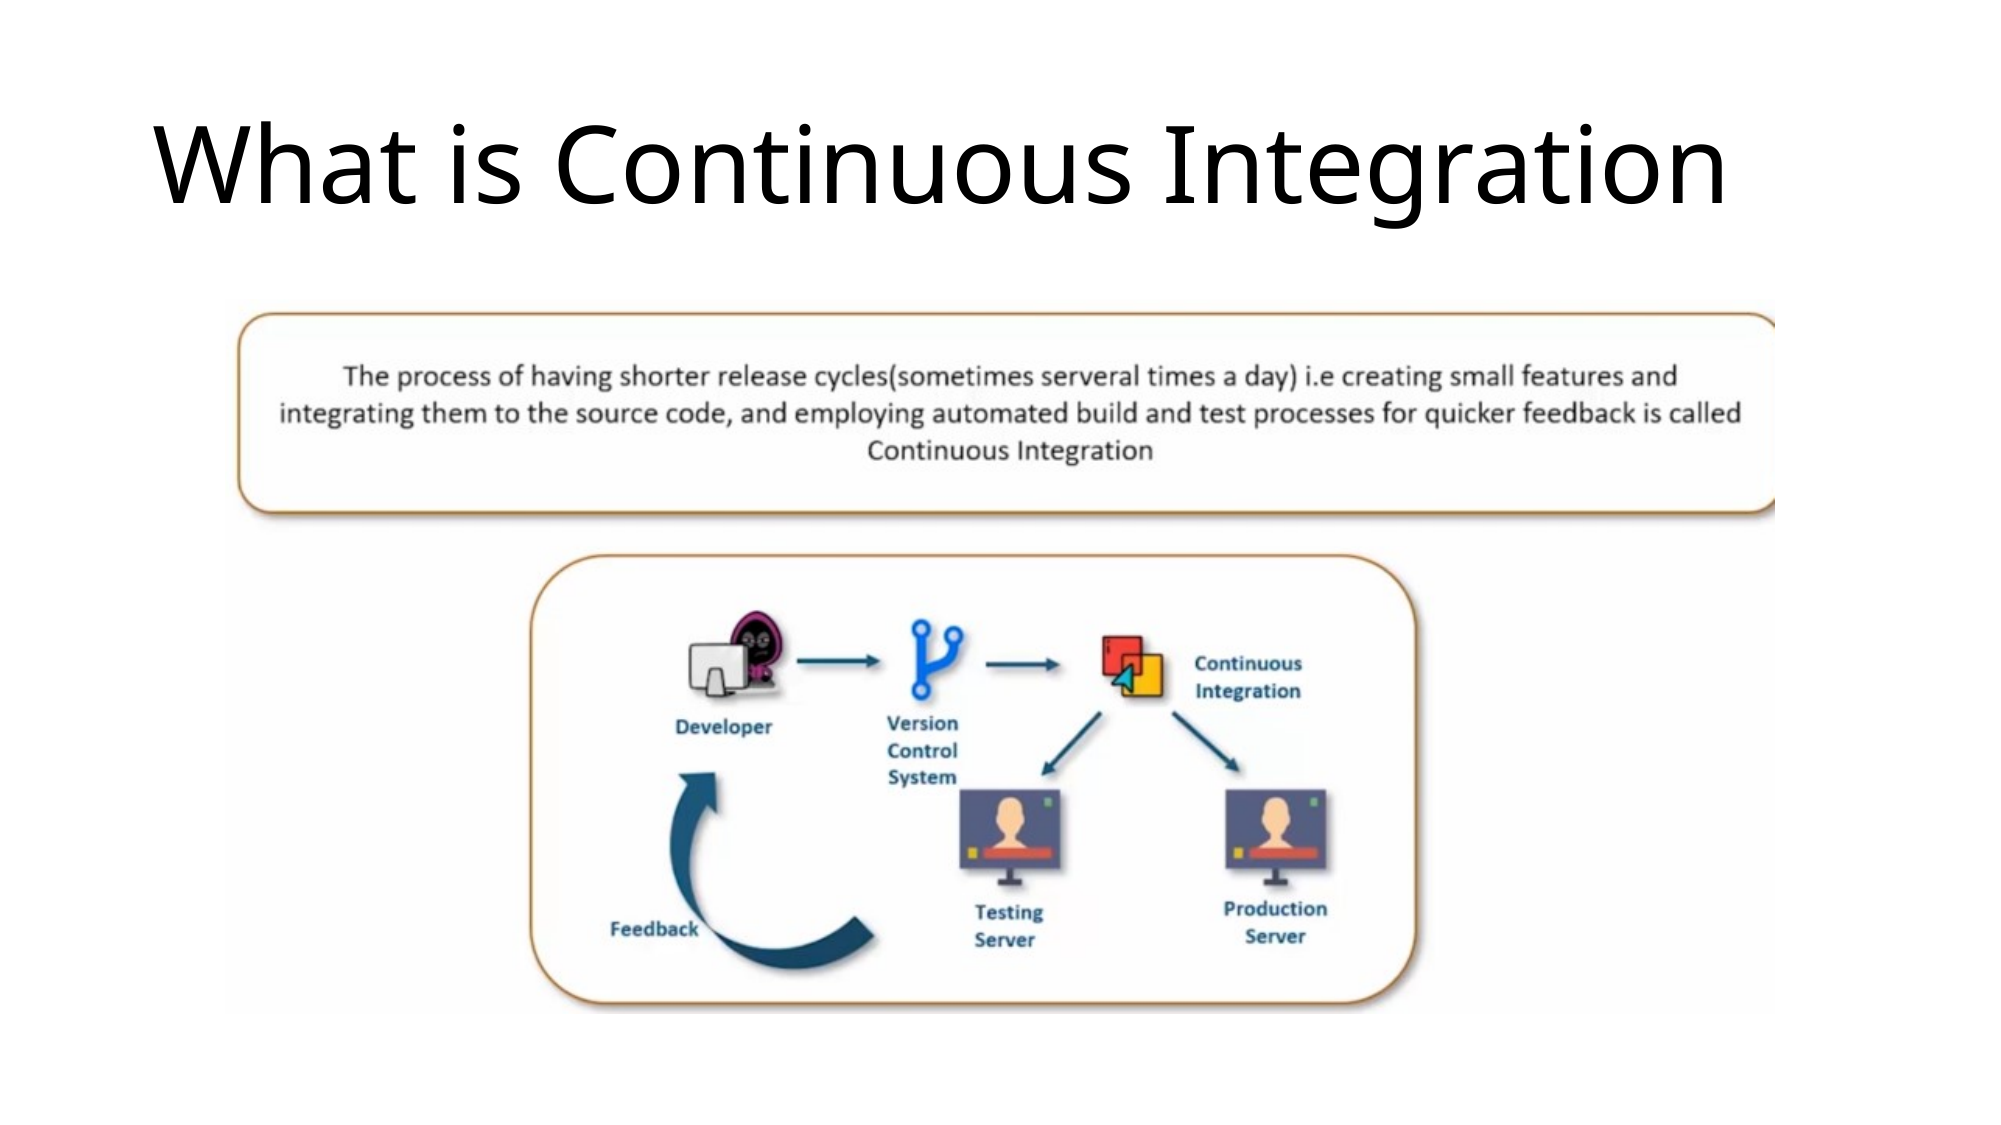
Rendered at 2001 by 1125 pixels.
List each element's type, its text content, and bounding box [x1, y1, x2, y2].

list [225, 299, 1775, 1014]
title What is Continuous Integration [137, 59, 1863, 278]
